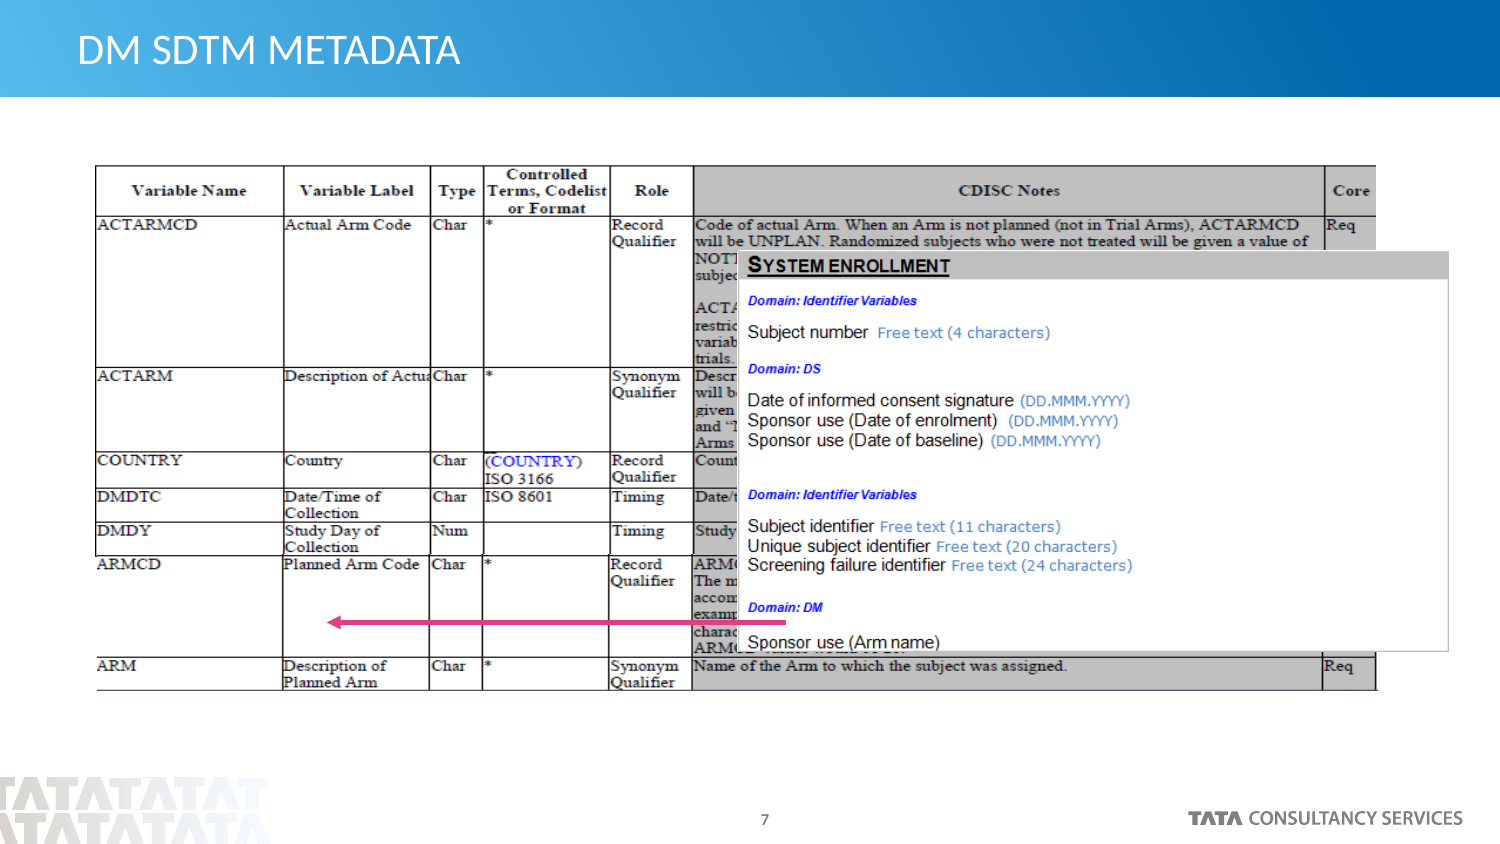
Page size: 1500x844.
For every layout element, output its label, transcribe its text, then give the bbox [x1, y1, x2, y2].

picture [95, 162, 1450, 691]
title DM SDTM METADATA [66, 7, 1463, 87]
